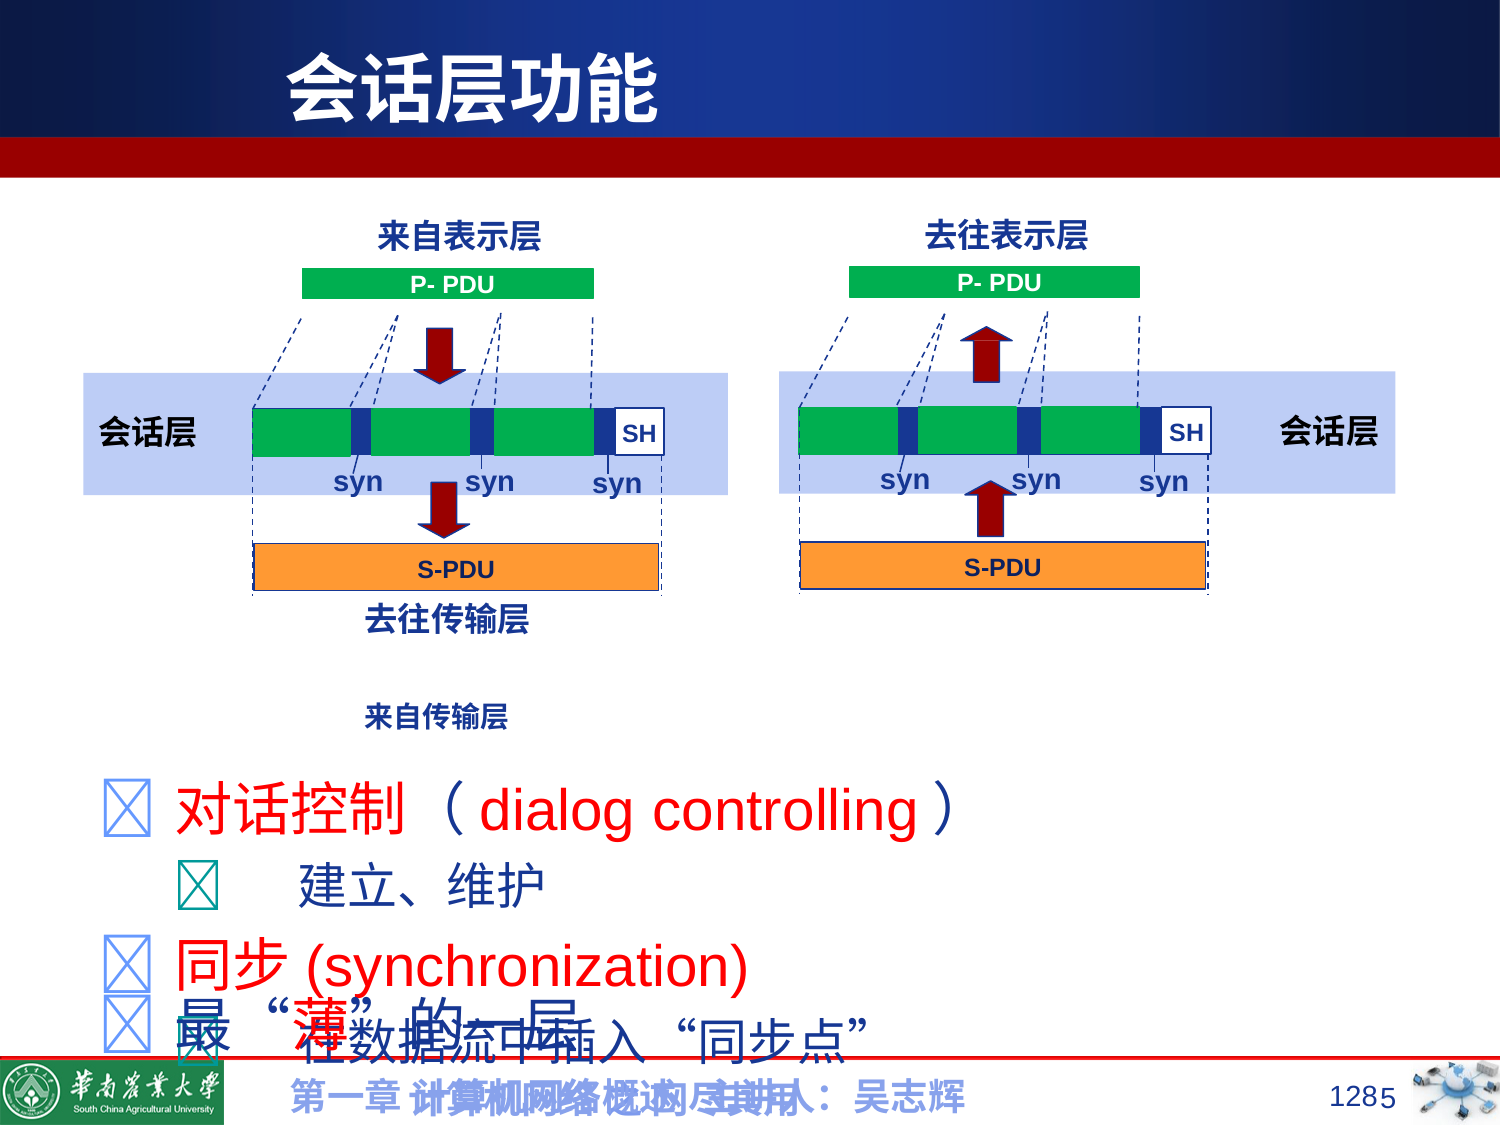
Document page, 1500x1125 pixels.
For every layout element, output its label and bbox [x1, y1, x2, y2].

footer [287, 1072, 1137, 1125]
text_box [96, 598, 1082, 1121]
picture [0, 1056, 287, 1125]
text_box [922, 233, 1094, 254]
slide_number [1325, 1077, 1401, 1113]
title [149, 34, 1351, 233]
picture [0, 0, 1500, 137]
text_box [849, 266, 1140, 297]
text_box [375, 233, 547, 256]
text_box [302, 268, 593, 299]
picture [810, 1056, 1500, 1125]
text_box [83, 312, 728, 596]
text_box [779, 311, 1396, 595]
